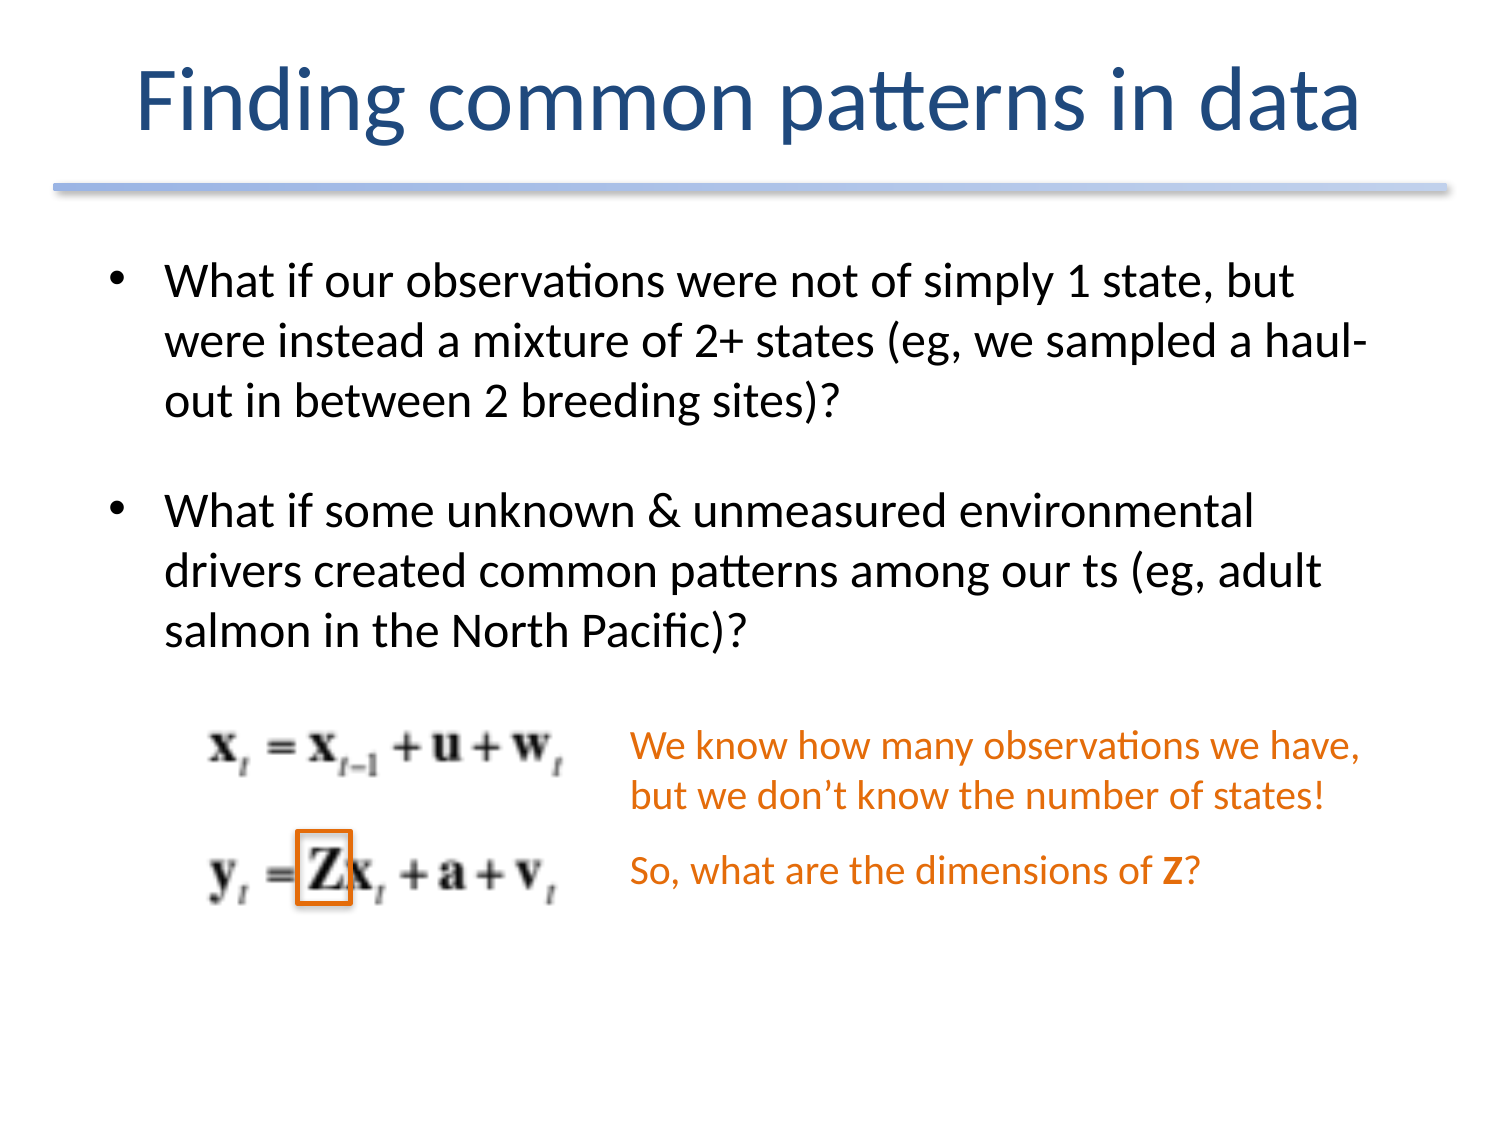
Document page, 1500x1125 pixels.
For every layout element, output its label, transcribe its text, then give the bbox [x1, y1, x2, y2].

text_box What if our observations were not of simply 1 state, but were instead a mixture of 2+ states (eg, we sampled a haul-out in between 2 breeding sites)? What if some unknown & unmeasured environmental drivers created common patterns among our ts (eg, adult salmon in the North Pacific)? [91, 238, 1396, 667]
text_box We know how many observations we have, but we don’t know the number of states! So, what are the dimensions of Z? [615, 710, 1385, 901]
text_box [201, 834, 560, 914]
title Finding common patterns in data [0, 0, 1500, 188]
text_box [52, 182, 1448, 193]
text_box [202, 698, 575, 786]
